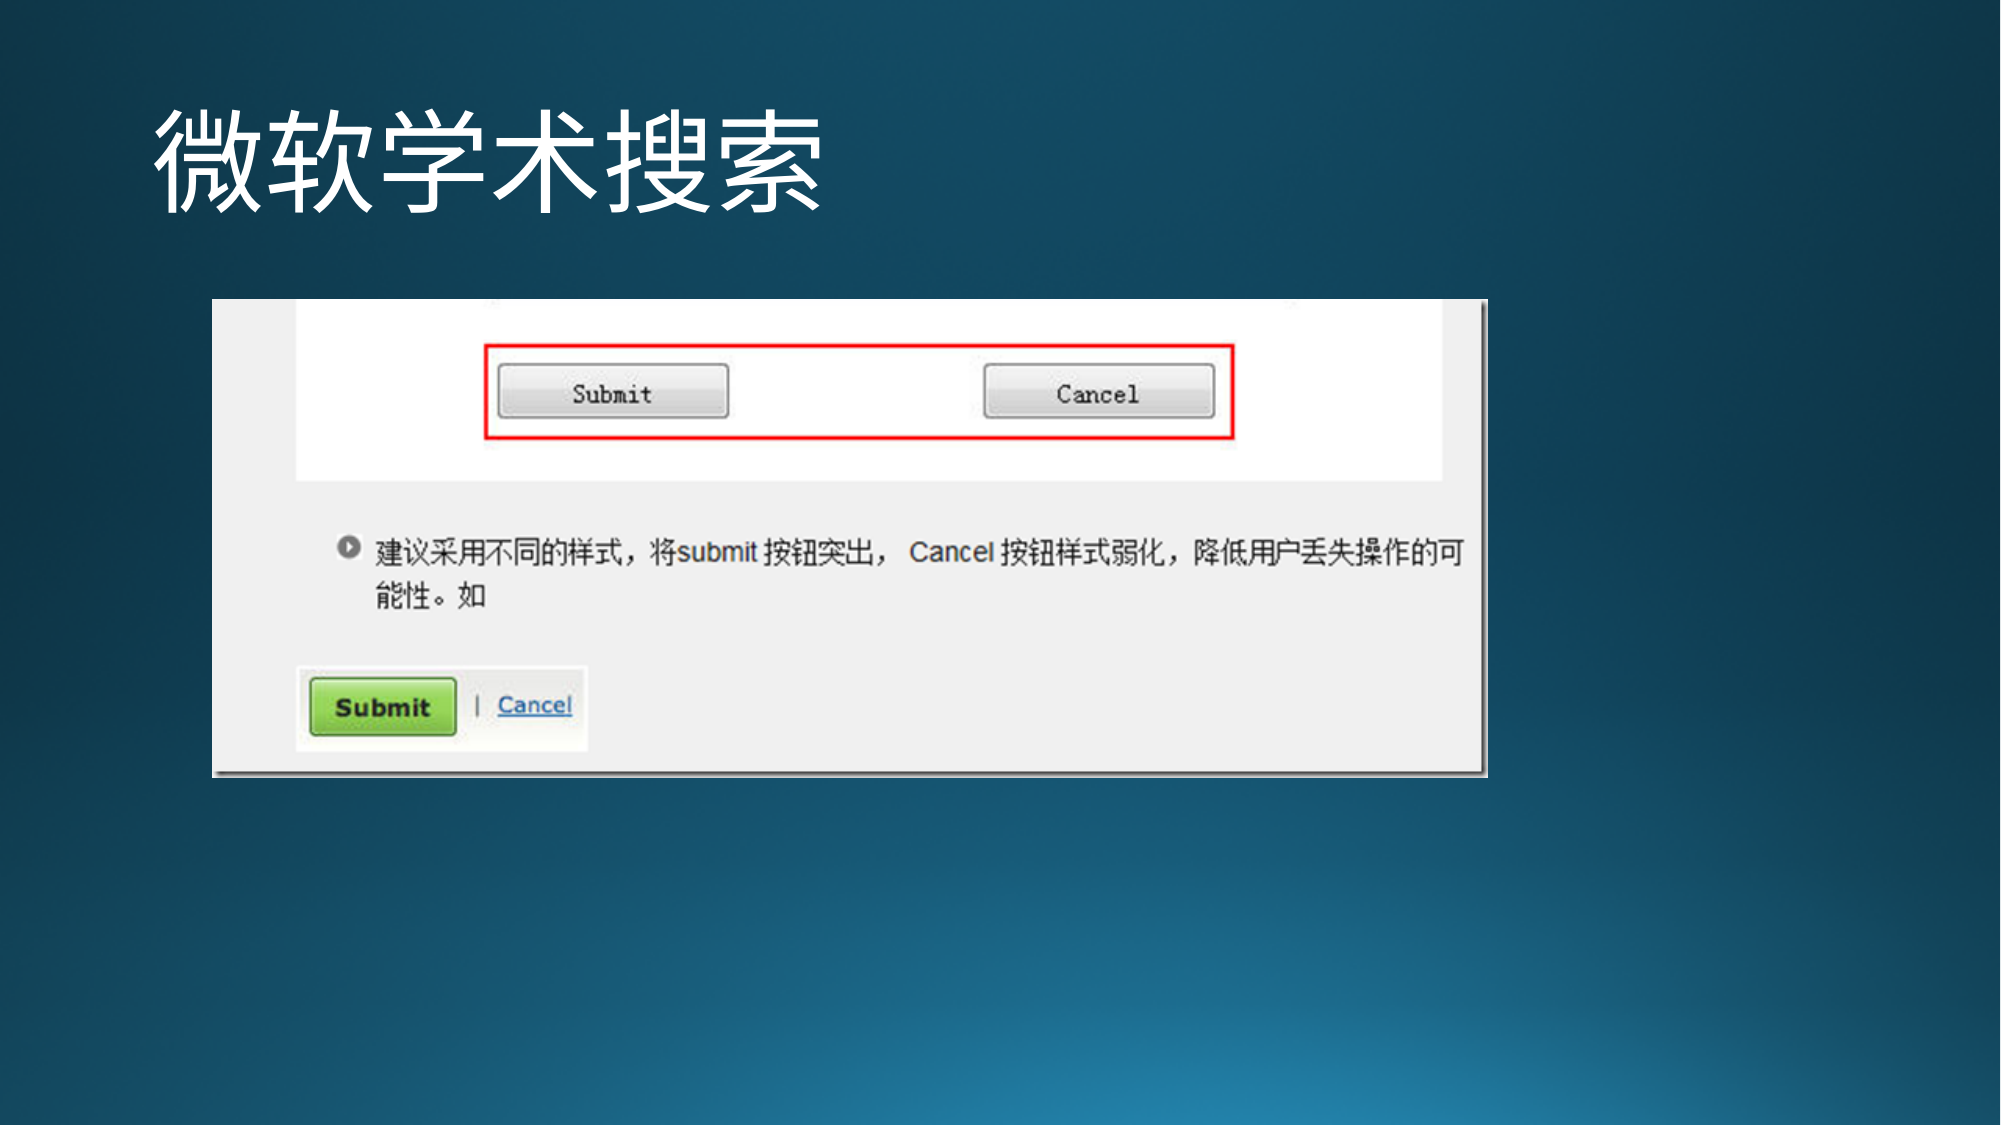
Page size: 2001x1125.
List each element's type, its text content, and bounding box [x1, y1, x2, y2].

picture [0, 0, 2001, 1125]
title 微软学术搜索 [137, 59, 1863, 278]
